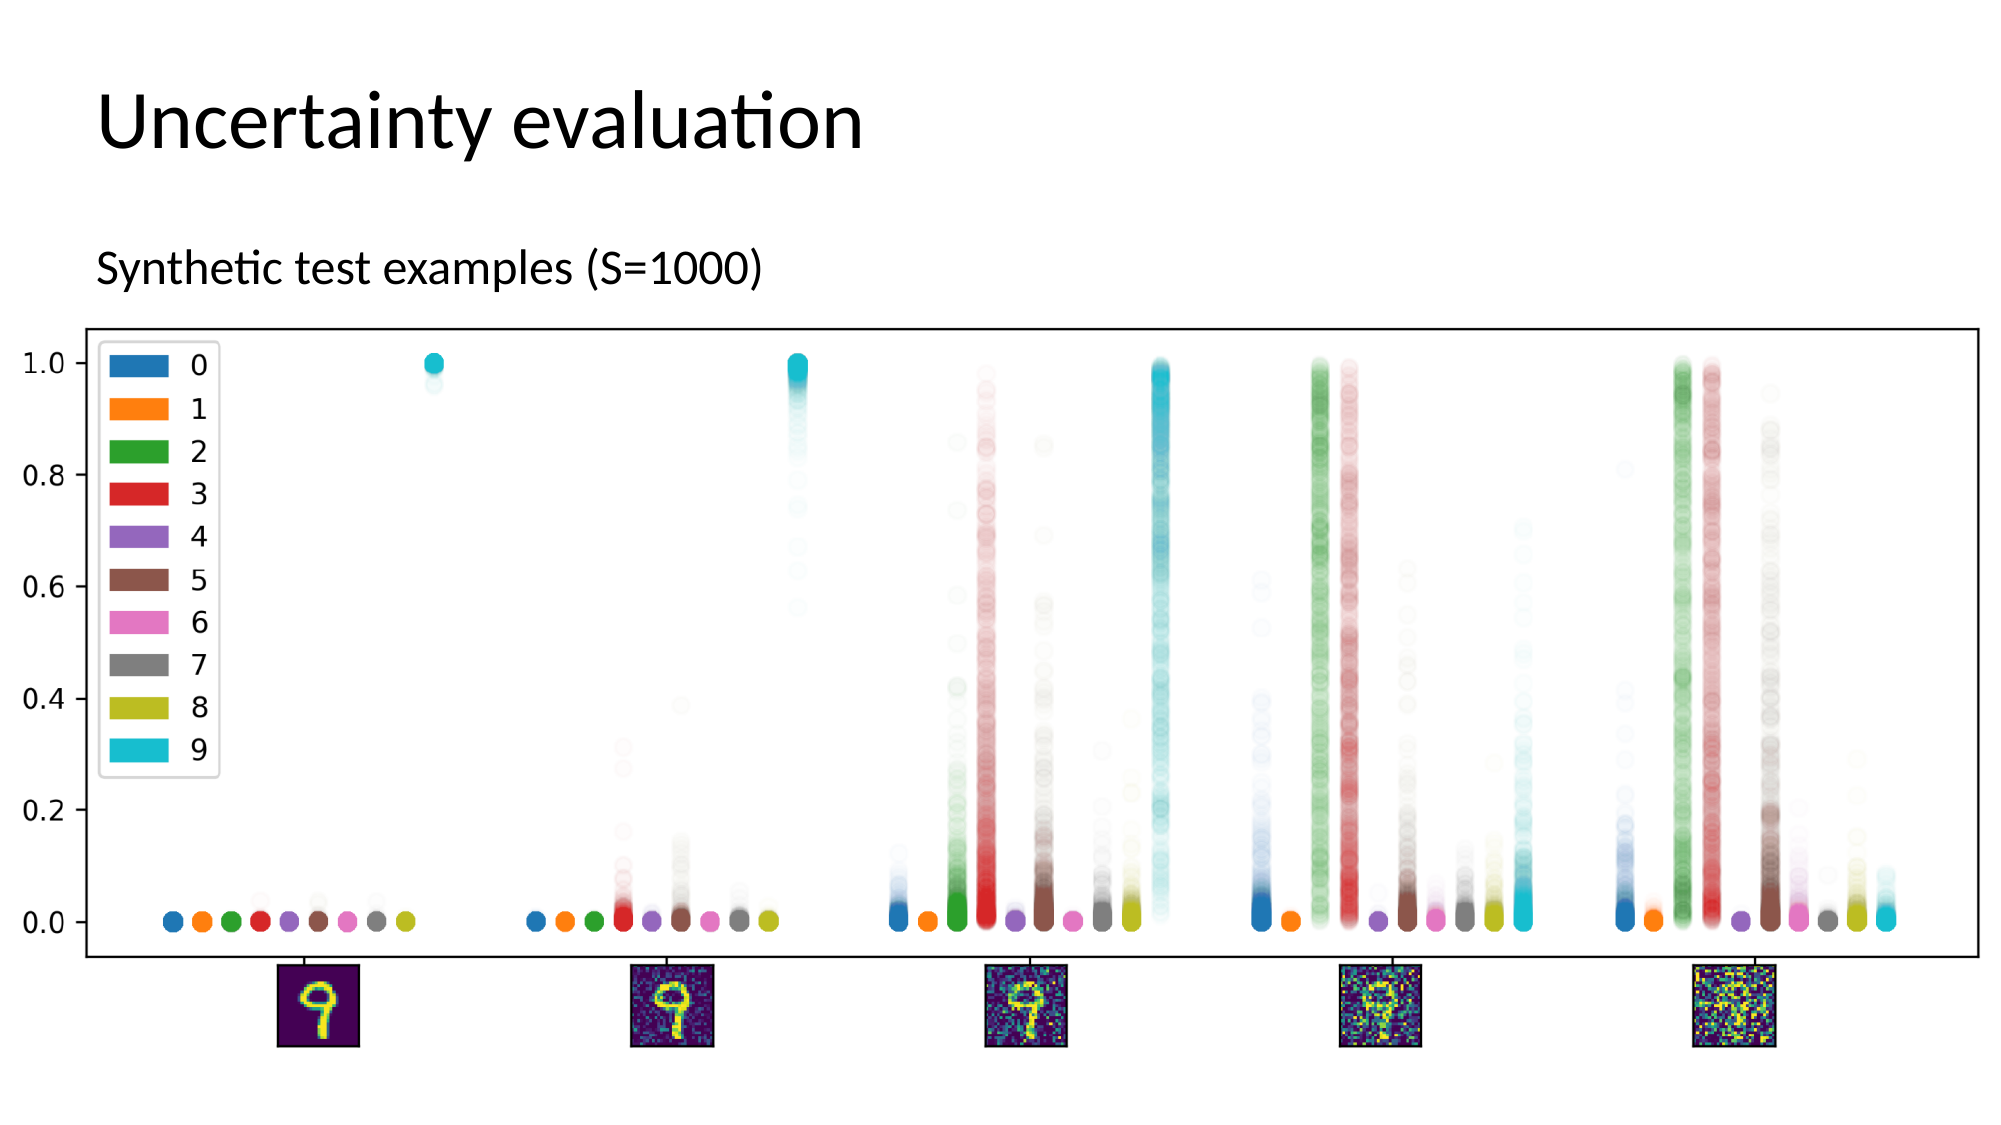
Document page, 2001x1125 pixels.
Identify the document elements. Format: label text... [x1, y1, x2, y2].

text_box Synthetic test examples (S=1000) [81, 226, 1904, 302]
text_box Uncertainty evaluation [81, 57, 1824, 173]
picture [0, 305, 2000, 1068]
